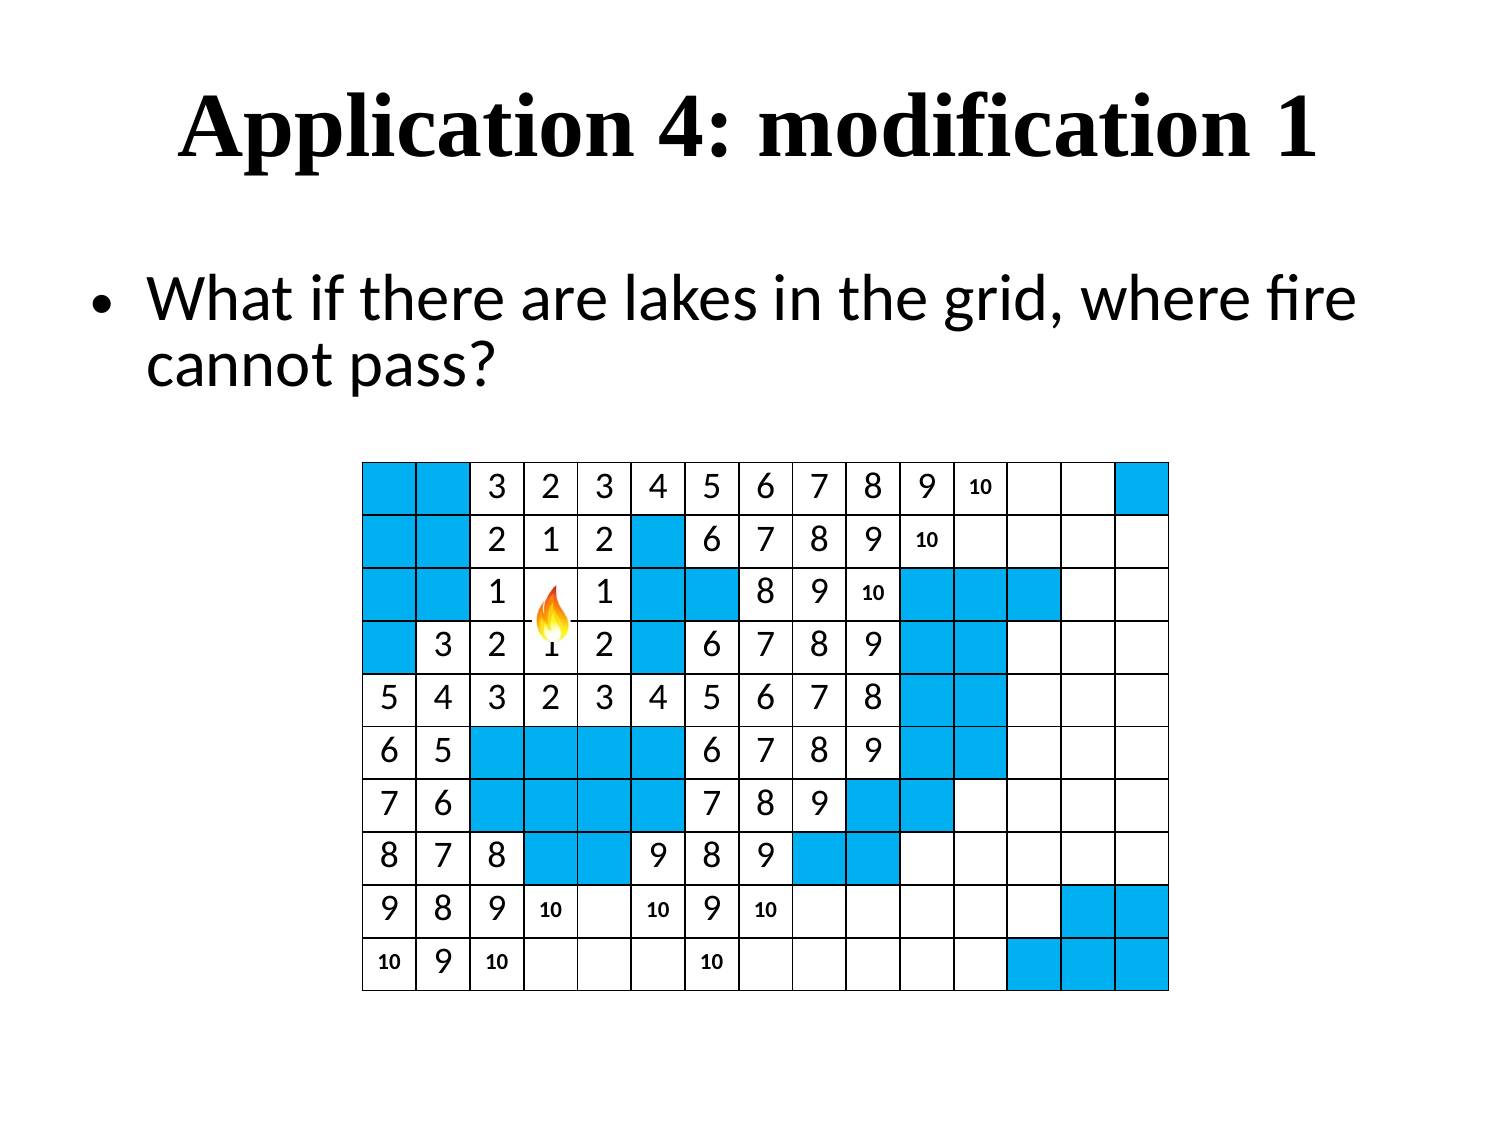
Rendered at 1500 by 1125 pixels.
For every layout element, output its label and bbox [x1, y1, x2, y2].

text_box [74, 262, 1425, 1005]
picture [531, 583, 571, 642]
title [24, 26, 1475, 214]
